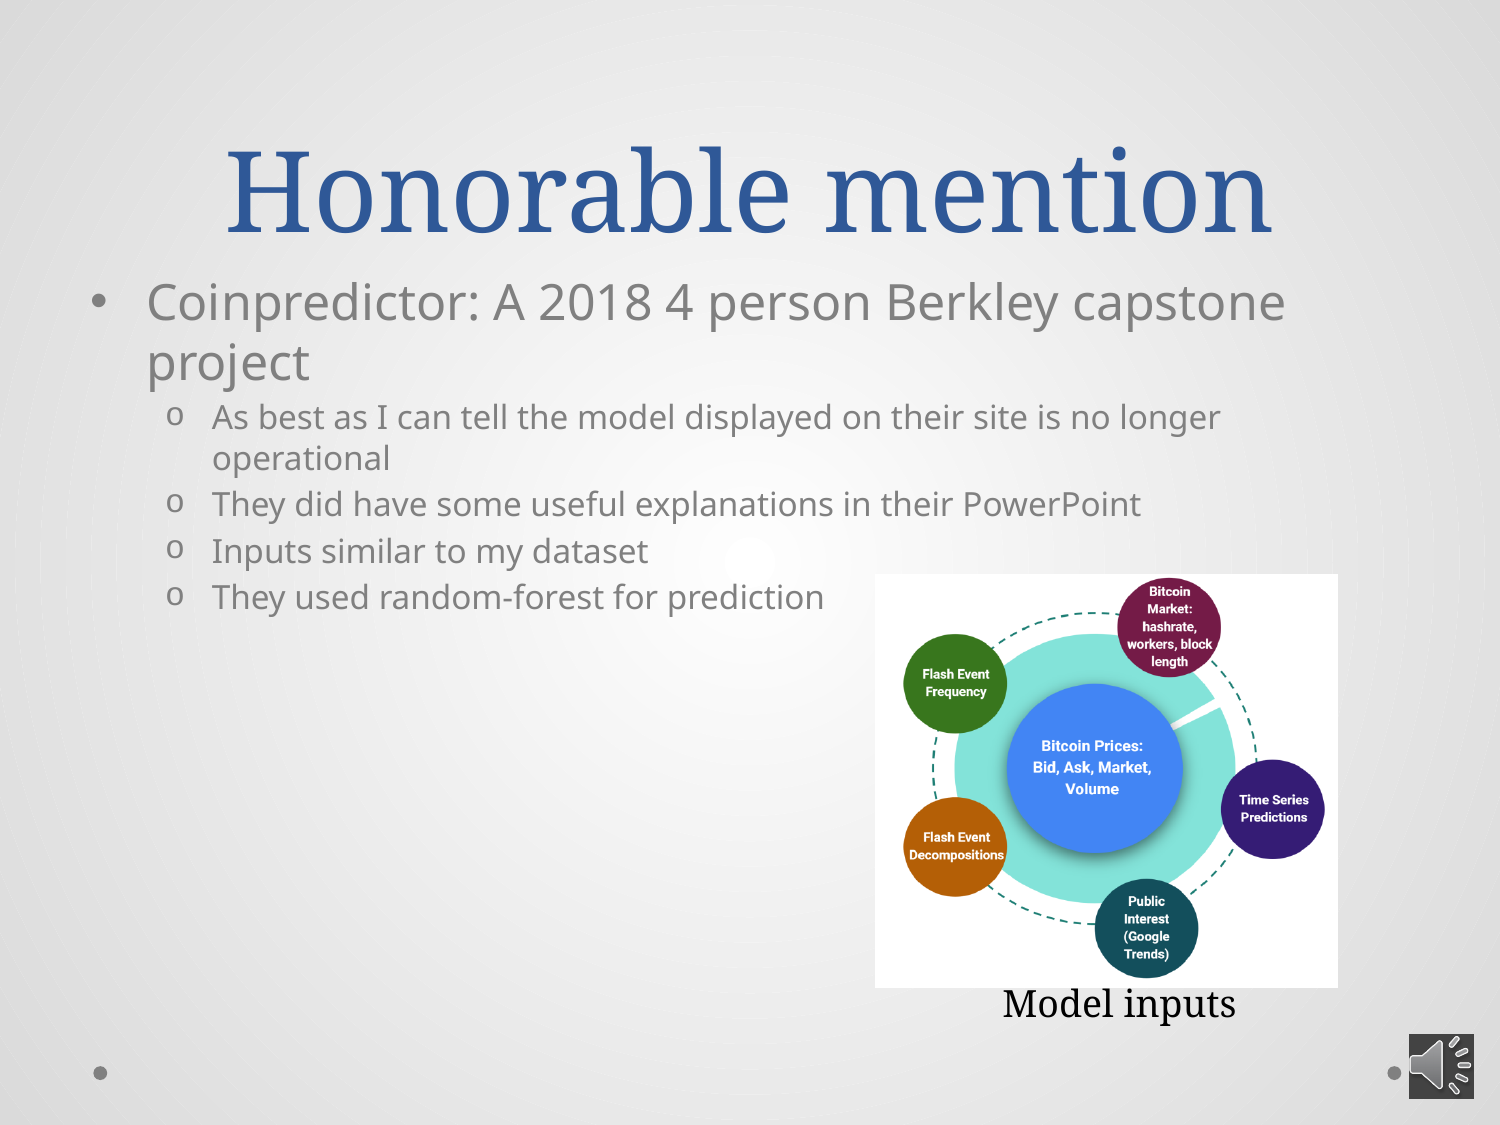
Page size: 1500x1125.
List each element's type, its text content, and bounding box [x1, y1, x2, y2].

text_box Model inputs [987, 998, 1325, 1033]
picture [874, 574, 1338, 989]
title Honorable mention [75, 0, 1425, 262]
list Coinpredictor: A 2018 4 person Berkley capstone project As best as I can tell the model displayed on their site is no longer operational They did have some useful explanations in their PowerPoint Inputs similar to my dataset They used random-forest for prediction [75, 262, 1425, 1005]
picture [1408, 1033, 1476, 1101]
